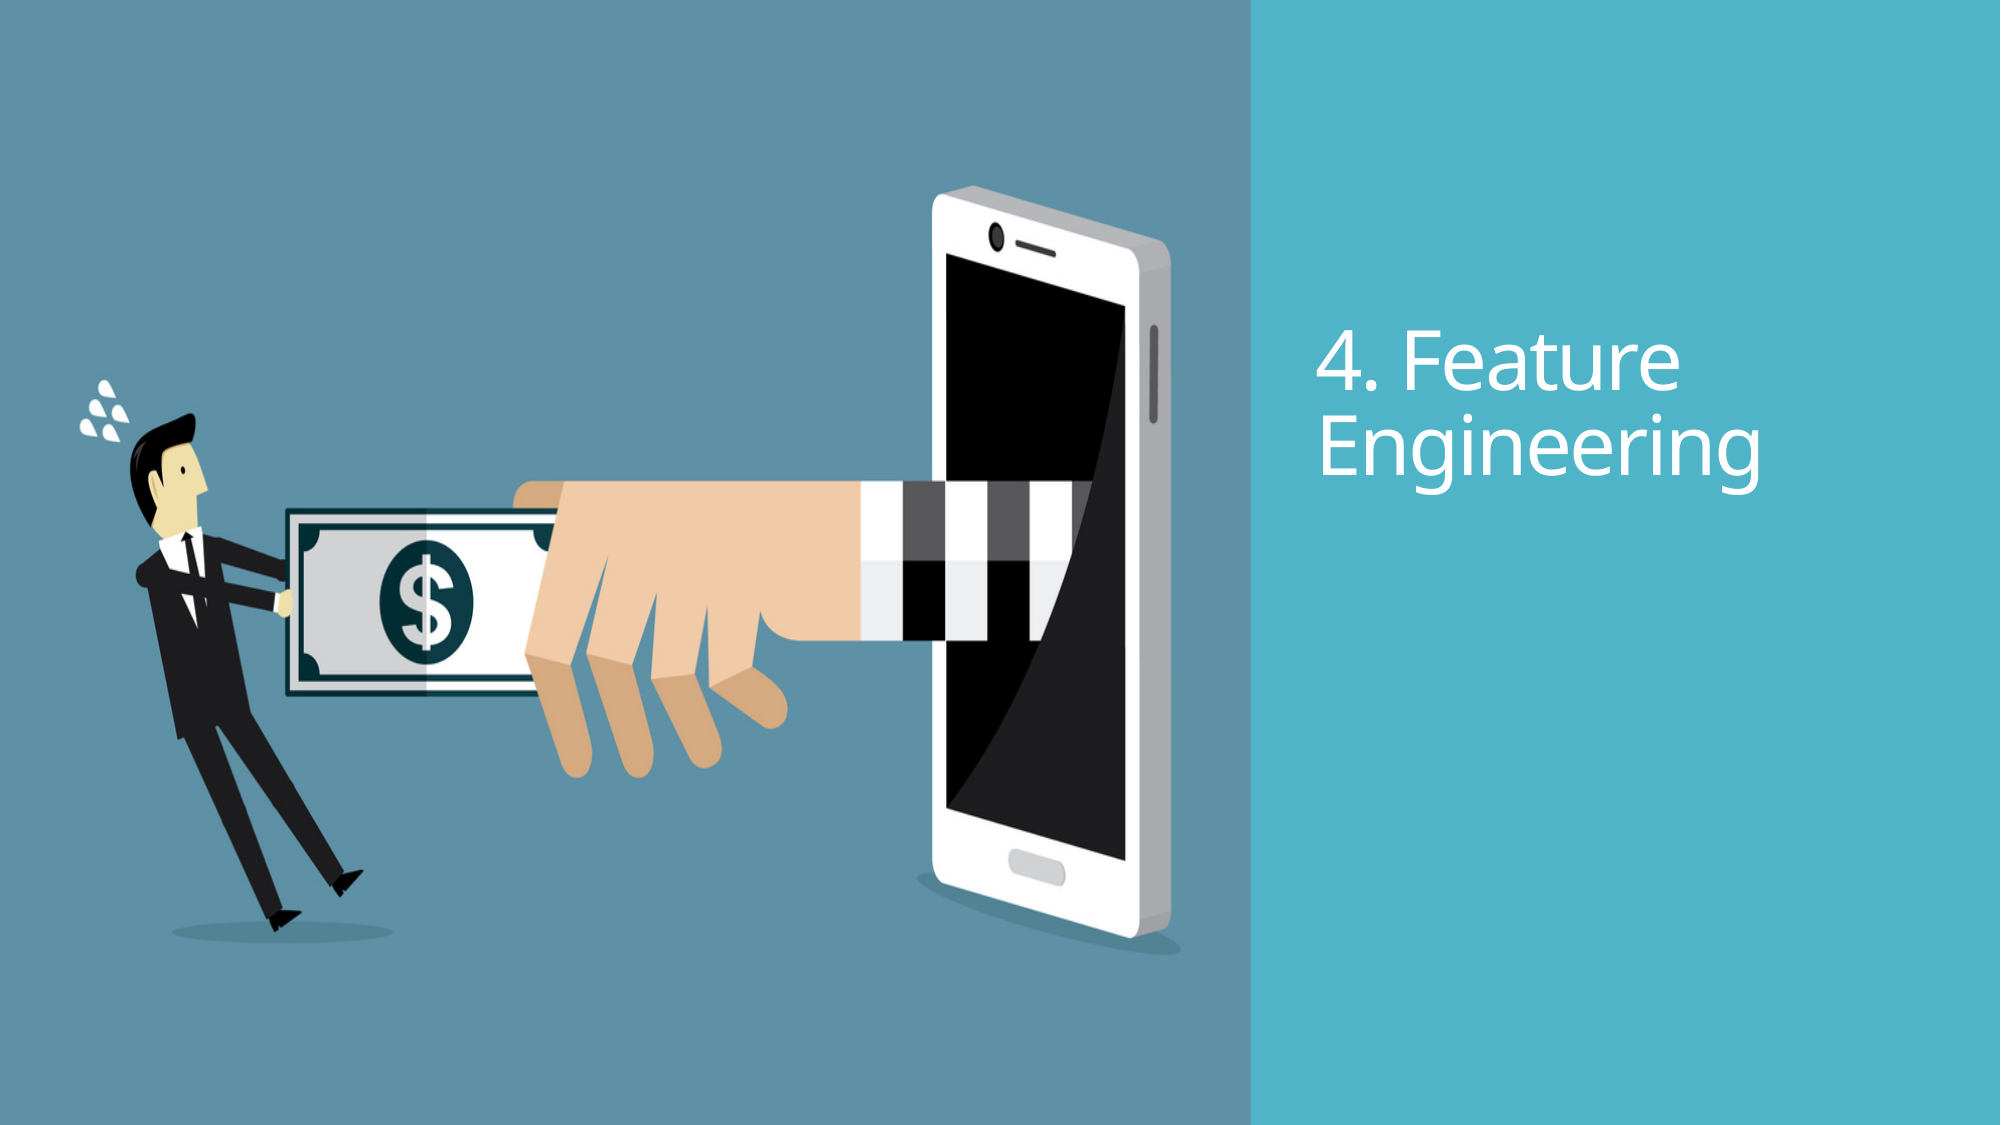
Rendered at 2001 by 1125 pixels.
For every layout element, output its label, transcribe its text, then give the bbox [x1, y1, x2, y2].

title 4. Feature Engineering [1300, 314, 1966, 630]
picture [0, 0, 1251, 1125]
